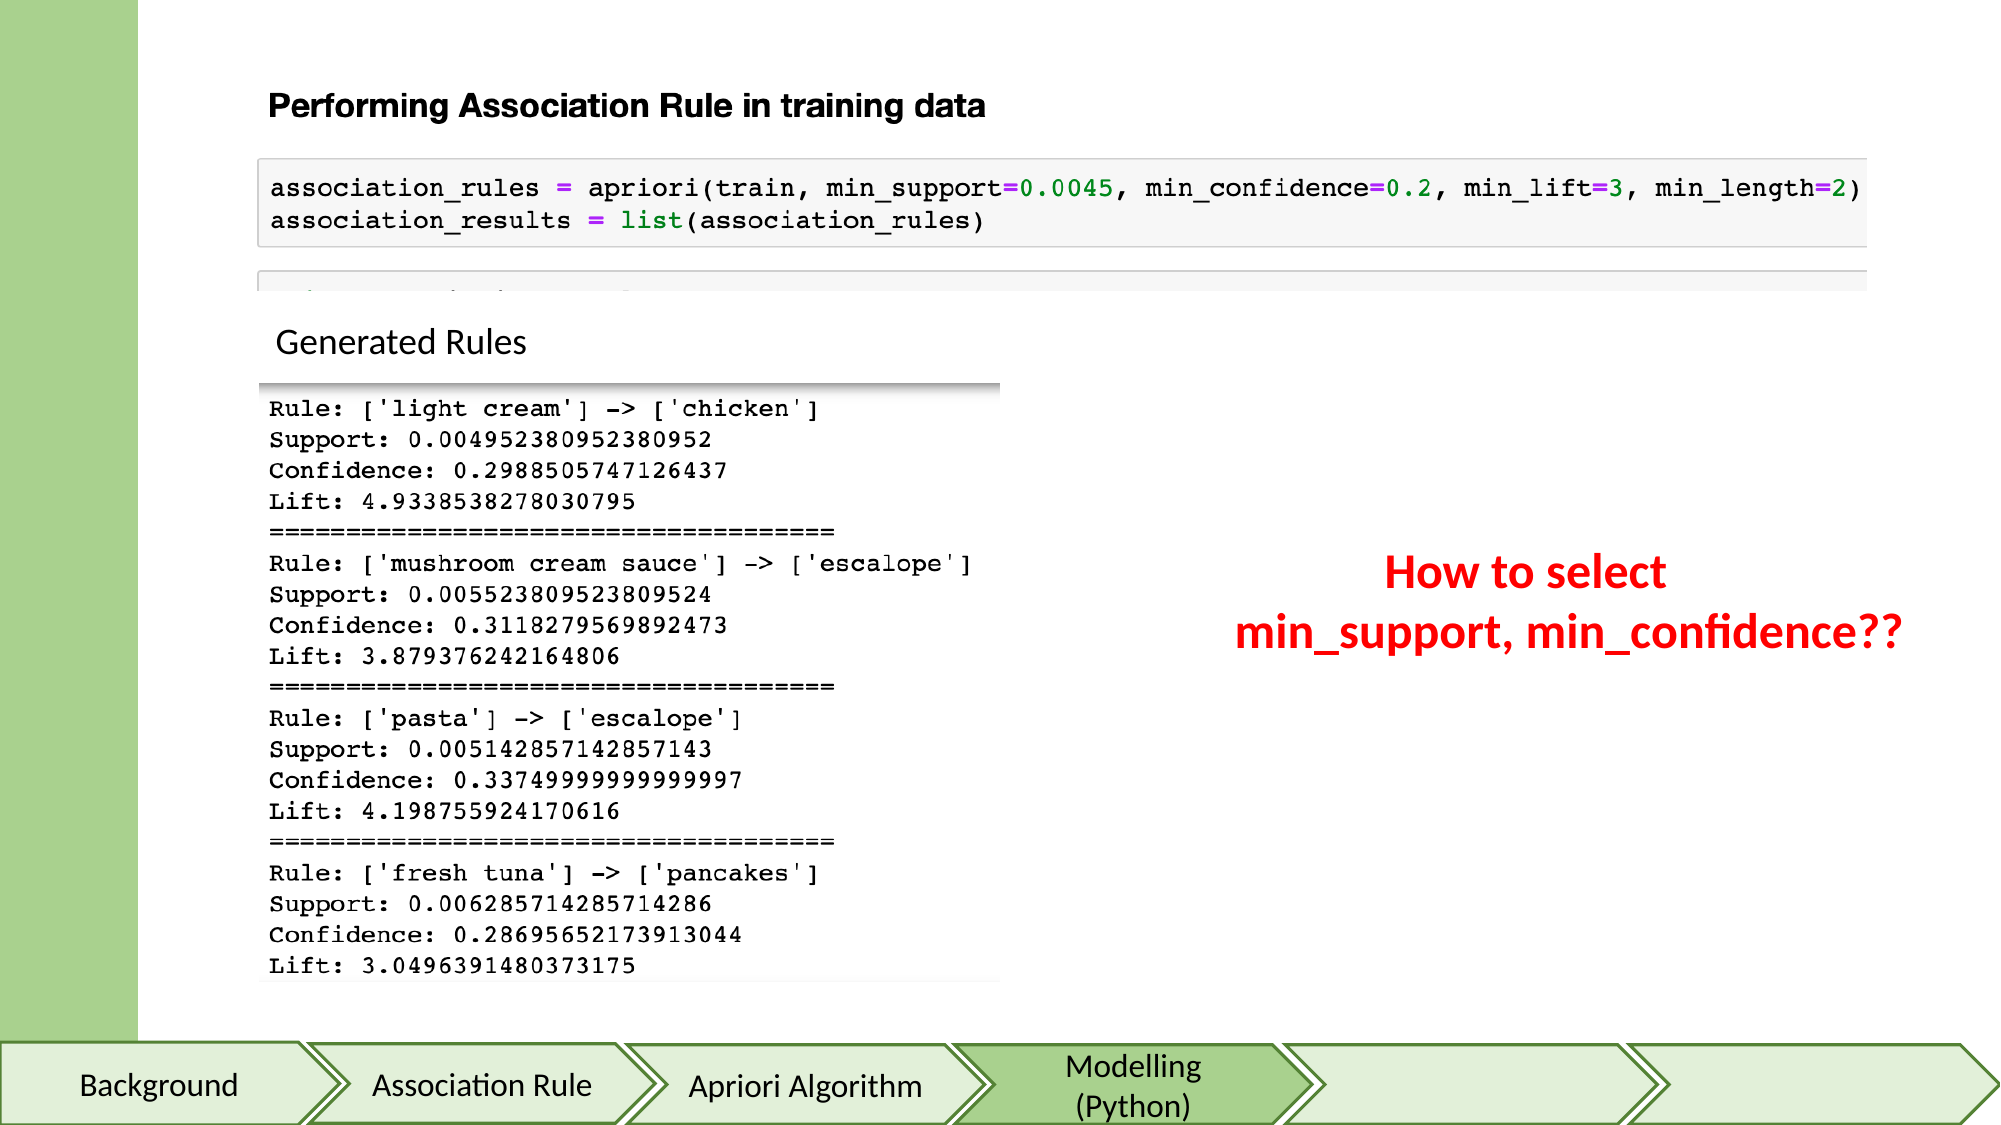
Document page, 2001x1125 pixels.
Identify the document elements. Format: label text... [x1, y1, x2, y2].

text_box Background [0, 1041, 342, 1125]
text_box [1282, 1043, 1659, 1125]
text_box Modelling (Python) [952, 1043, 1314, 1125]
text_box [0, 0, 138, 1041]
text_box How to select min_support, min_confidence?? [1219, 531, 1919, 666]
picture [257, 29, 1867, 291]
text_box Apriori Algorithm [624, 1043, 987, 1125]
text_box [1626, 1043, 2000, 1125]
text_box Generated Rules [260, 309, 543, 370]
picture [259, 383, 1000, 982]
text_box Association Rule [307, 1042, 657, 1125]
